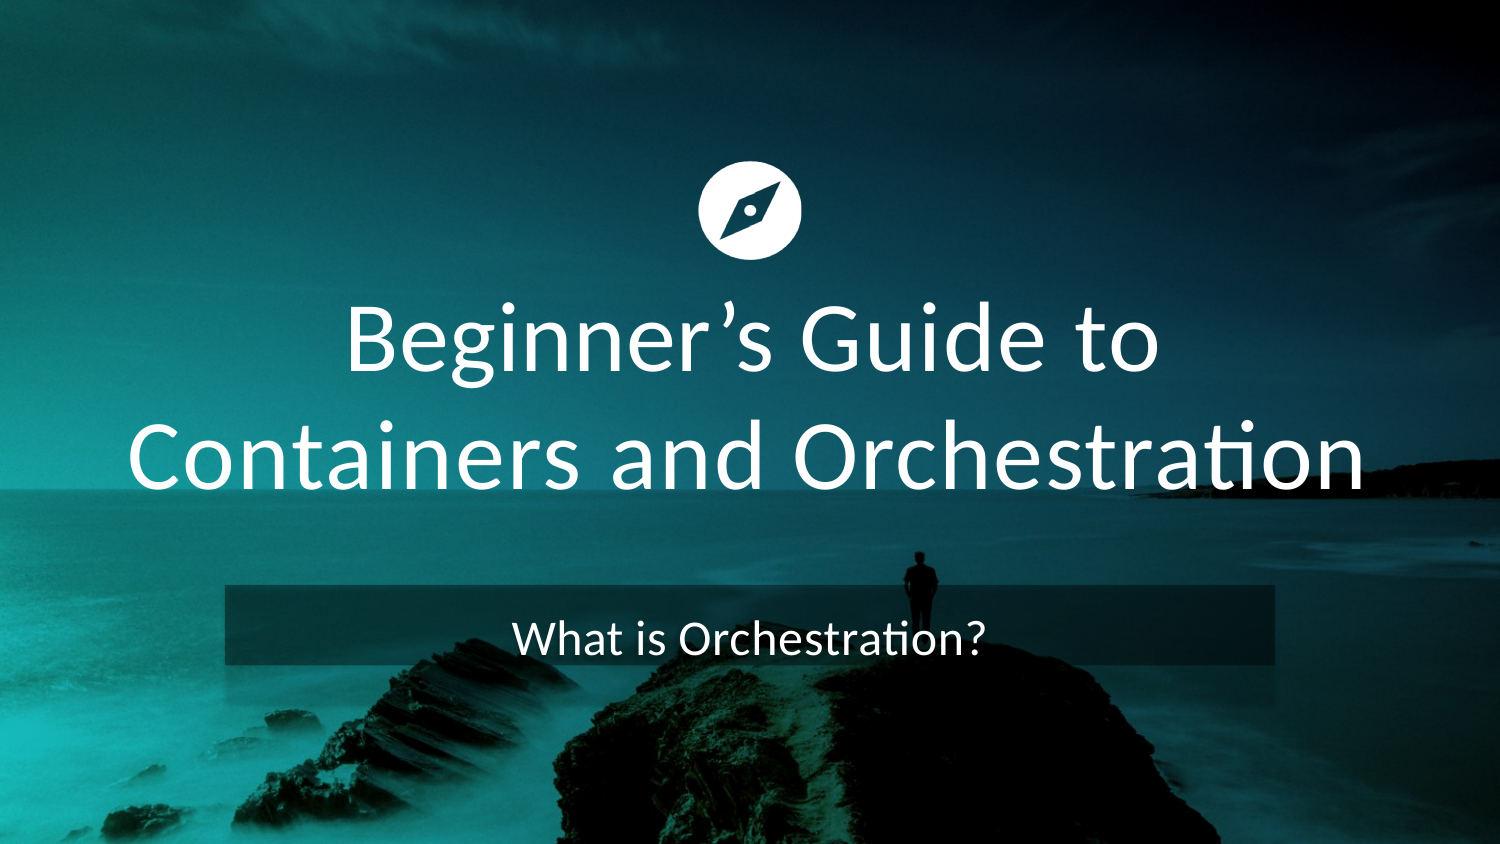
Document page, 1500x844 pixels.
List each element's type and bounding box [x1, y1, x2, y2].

text_box [0, 0, 1500, 844]
text_box [218, 582, 1282, 716]
